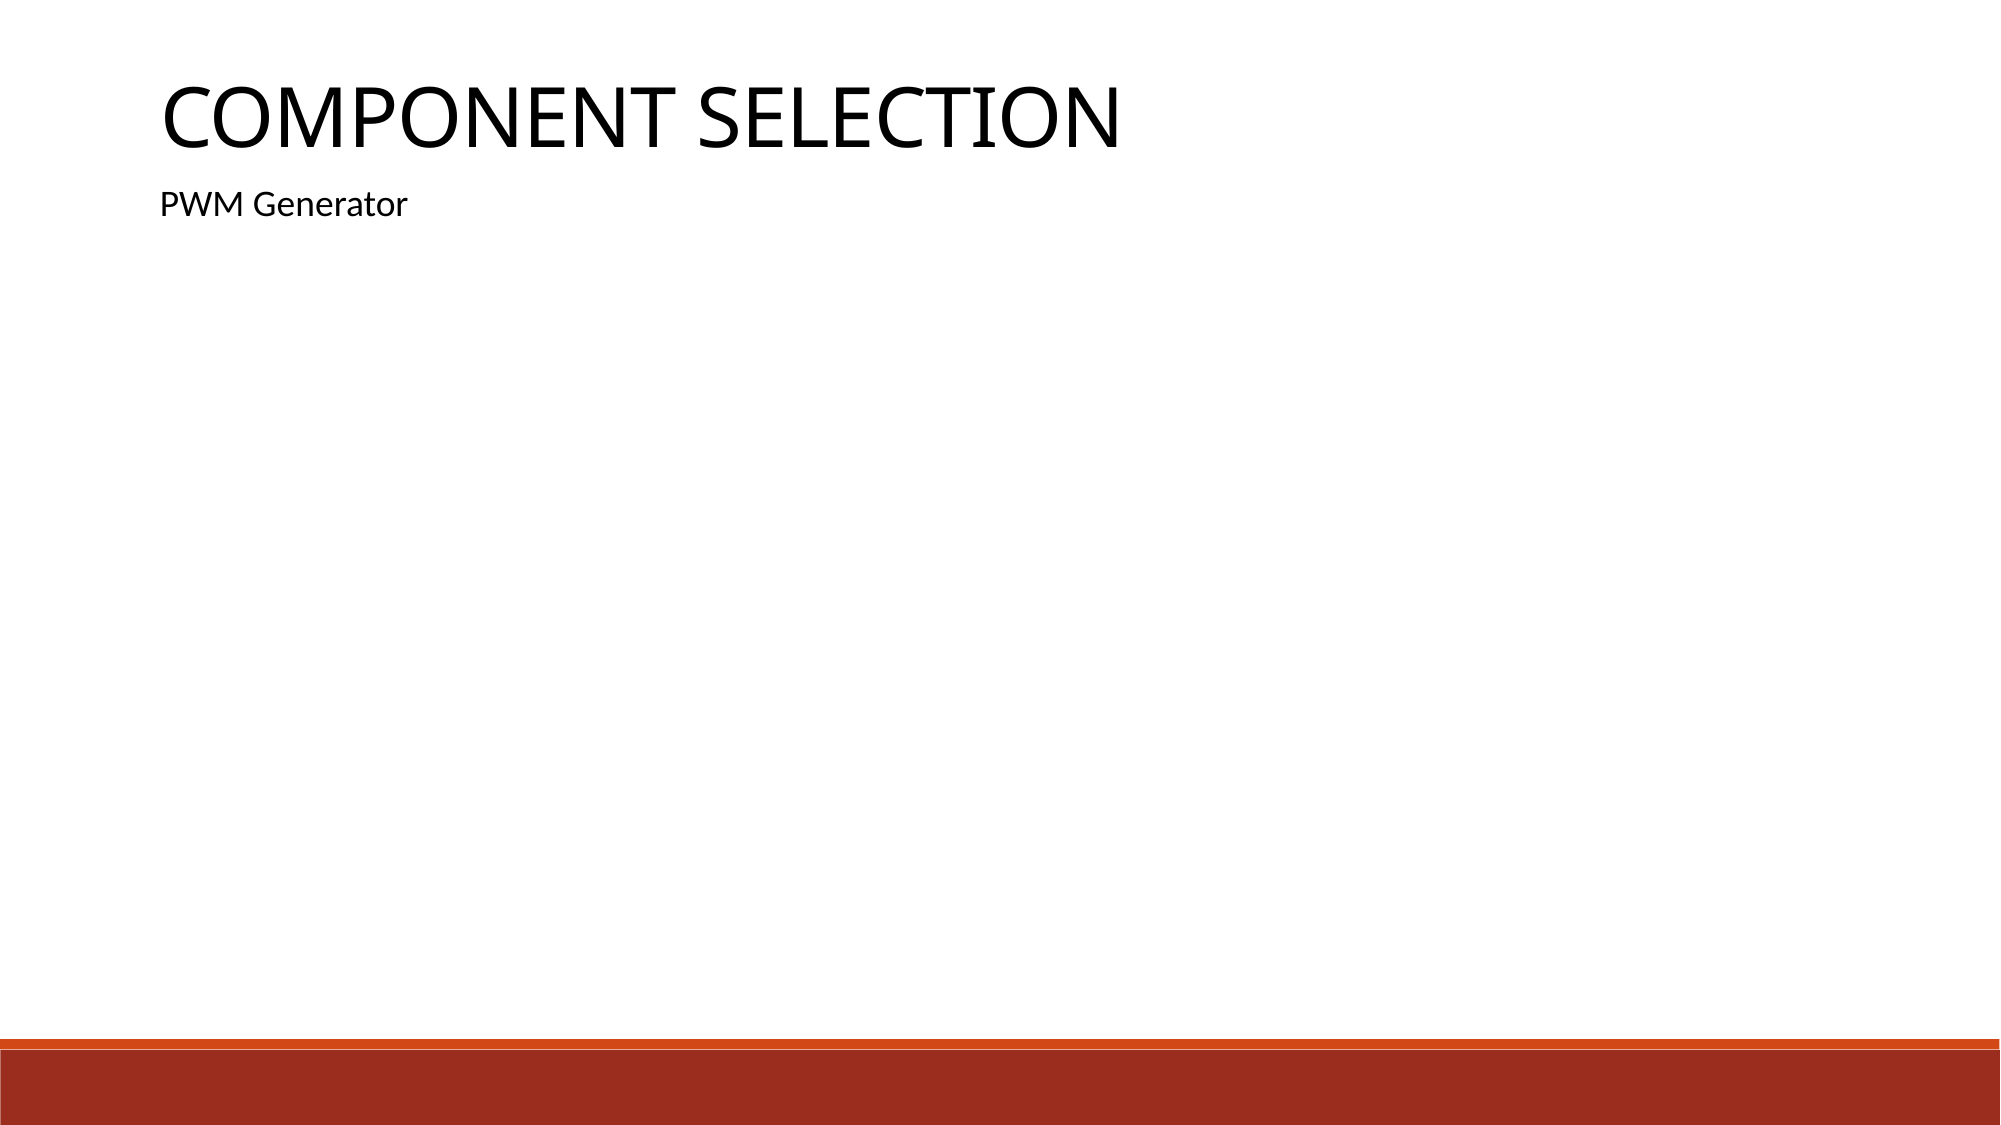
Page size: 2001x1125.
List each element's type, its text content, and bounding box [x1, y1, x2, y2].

title COMPONENT SELECTION [145, 52, 1952, 172]
text_box PWM Generator [145, 171, 644, 232]
